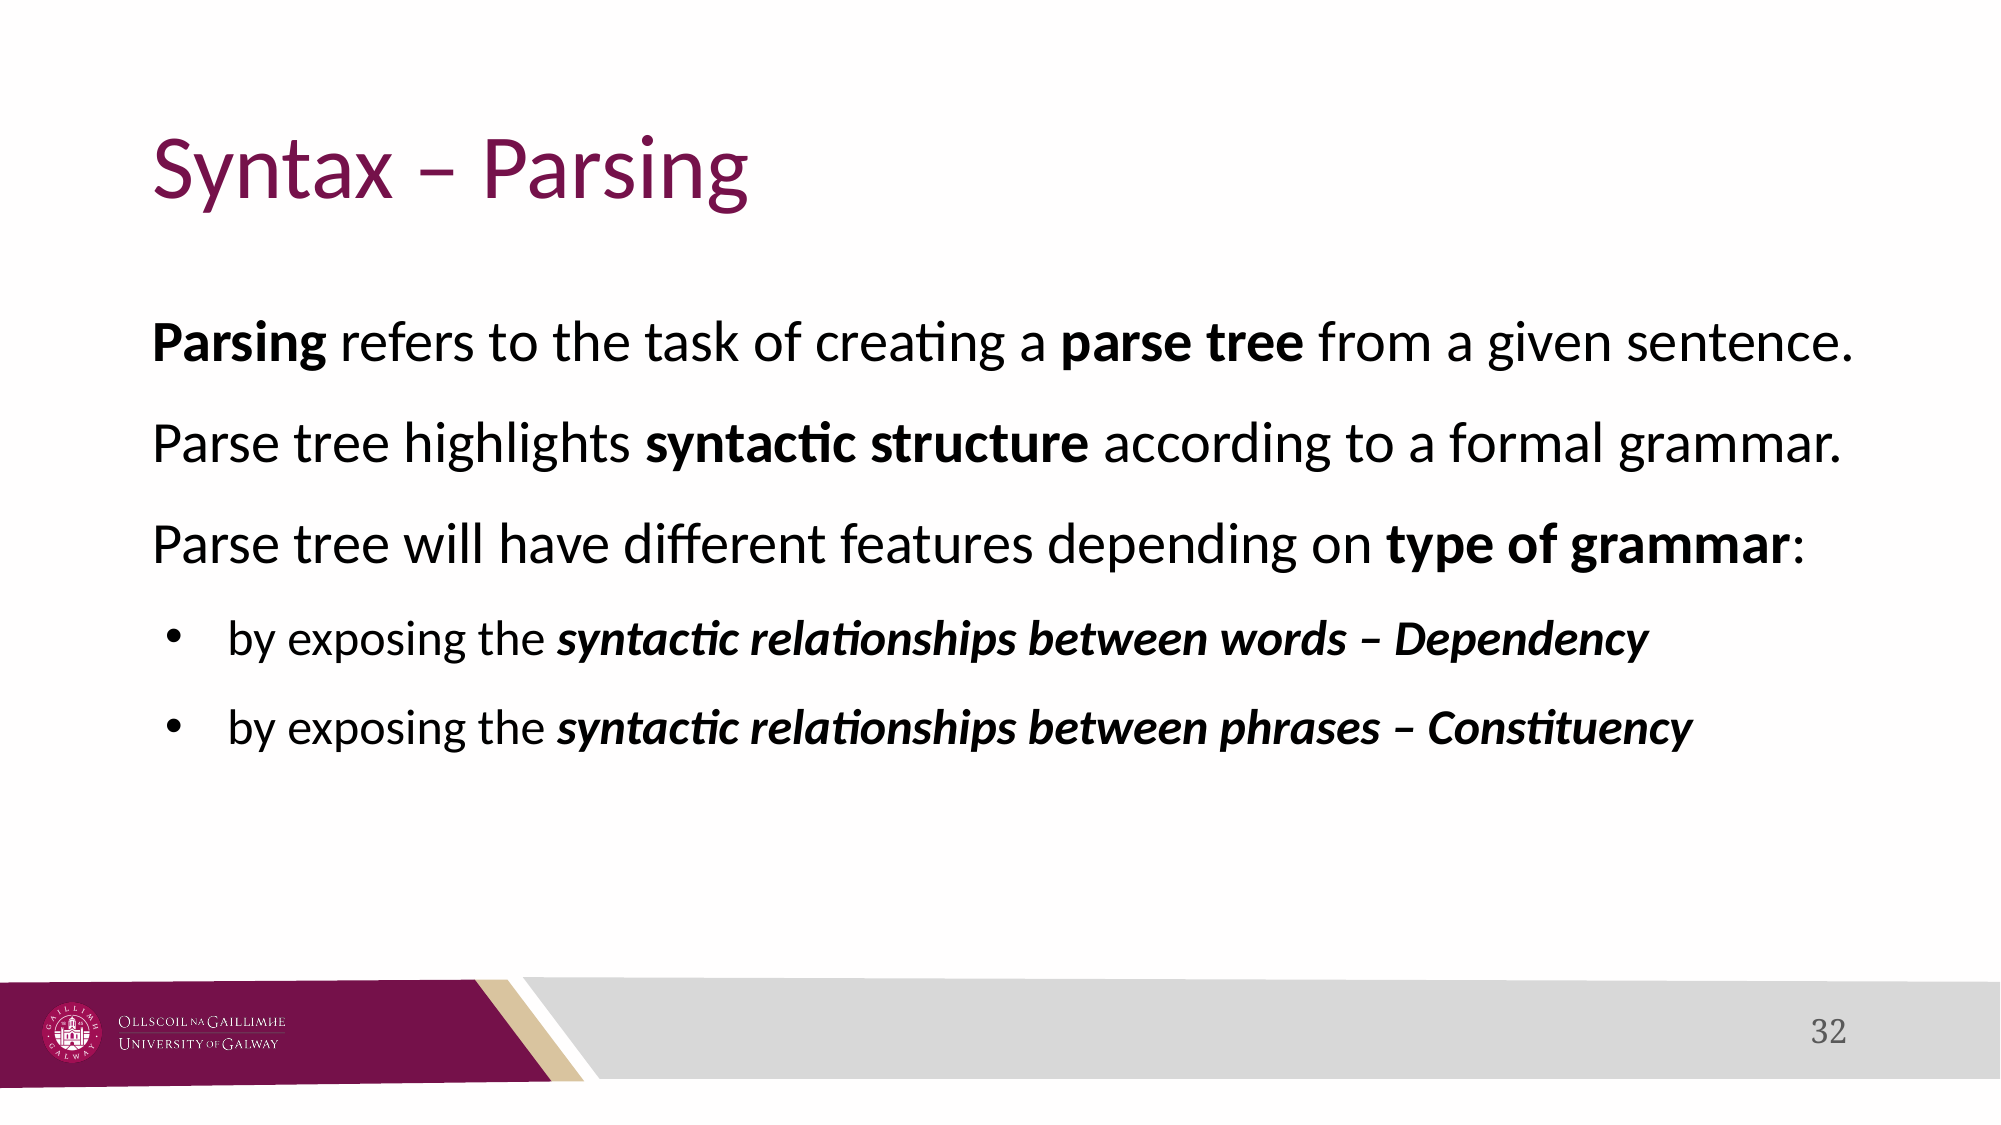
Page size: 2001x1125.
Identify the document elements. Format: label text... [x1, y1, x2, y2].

list Parsing refers to the task of creating a parse tree from a given sentence. Parse tree highlights syntactic structure according to a formal grammar. Parse tree will have different features depending on type of grammar: by exposing the syntactic relationships between words – Dependency by exposing the syntactic relationships between phrases – Constituency [137, 277, 1929, 925]
footer 32 [1187, 1002, 1863, 1063]
picture [42, 1002, 285, 1063]
title Syntax – Parsing [137, 59, 1863, 277]
